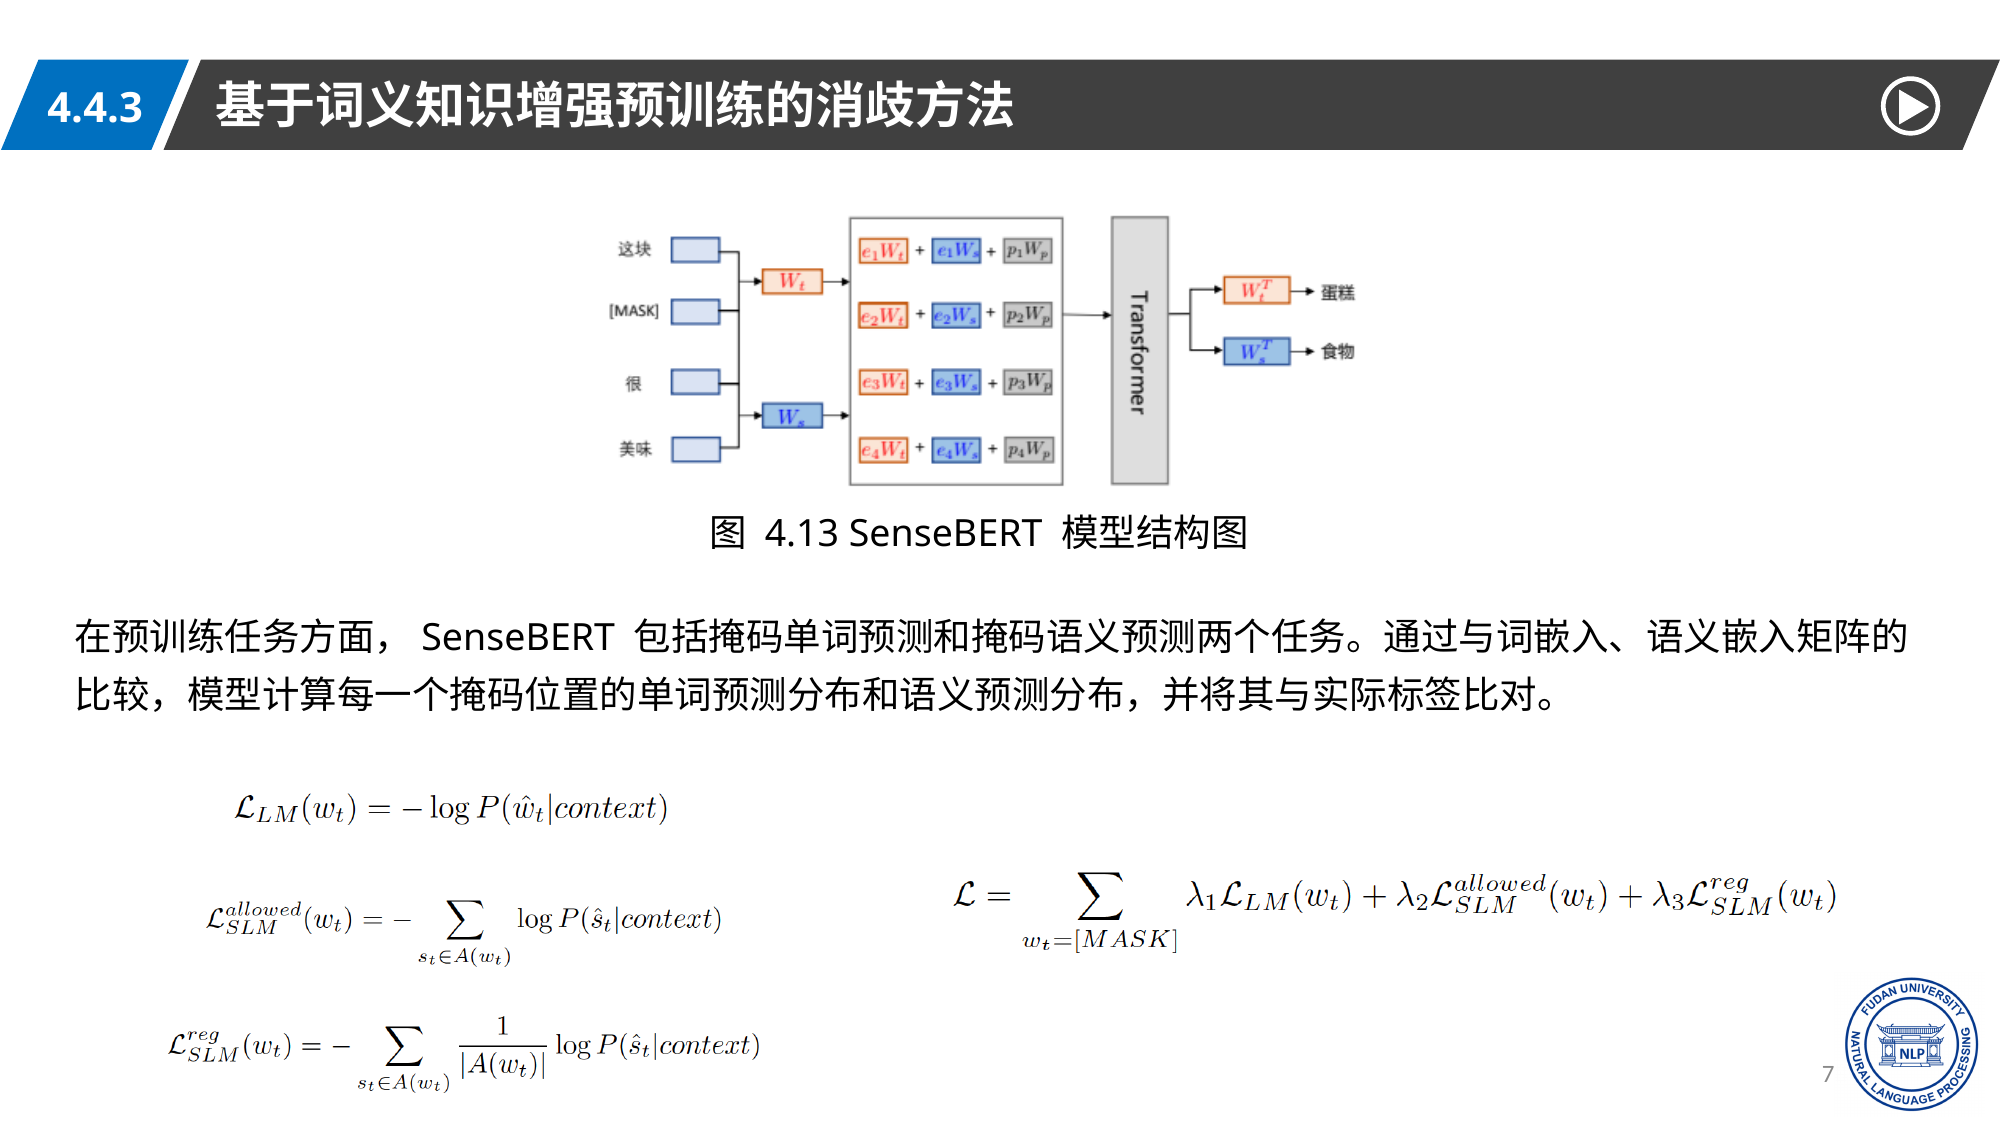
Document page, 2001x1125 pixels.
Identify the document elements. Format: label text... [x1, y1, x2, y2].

text_box 图 4.13 SenseBERT 模型结构图 [574, 501, 1385, 562]
text_box [163, 59, 2000, 150]
picture [215, 773, 683, 843]
slide_number 78 [1412, 1042, 1863, 1103]
picture [1834, 972, 1985, 1117]
picture [930, 849, 1884, 970]
picture [594, 201, 1364, 499]
picture [137, 857, 811, 1125]
text_box 4.4.3 [26, 73, 164, 138]
text_box 基于词义知识增强预训练的消歧方法 [200, 66, 1031, 142]
text_box [1, 89, 157, 150]
text_box [32, 59, 189, 120]
text_box 在预训练任务方面，SenseBERT 包括掩码单词预测和掩码语义预测两个任务。通过与词嵌入、语义嵌入矩阵的比较，模型计算每一个掩码位置的单词预测分布和语义预测分布，并将其与实际标签比对。 [60, 592, 1938, 724]
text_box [1883, 78, 1939, 134]
